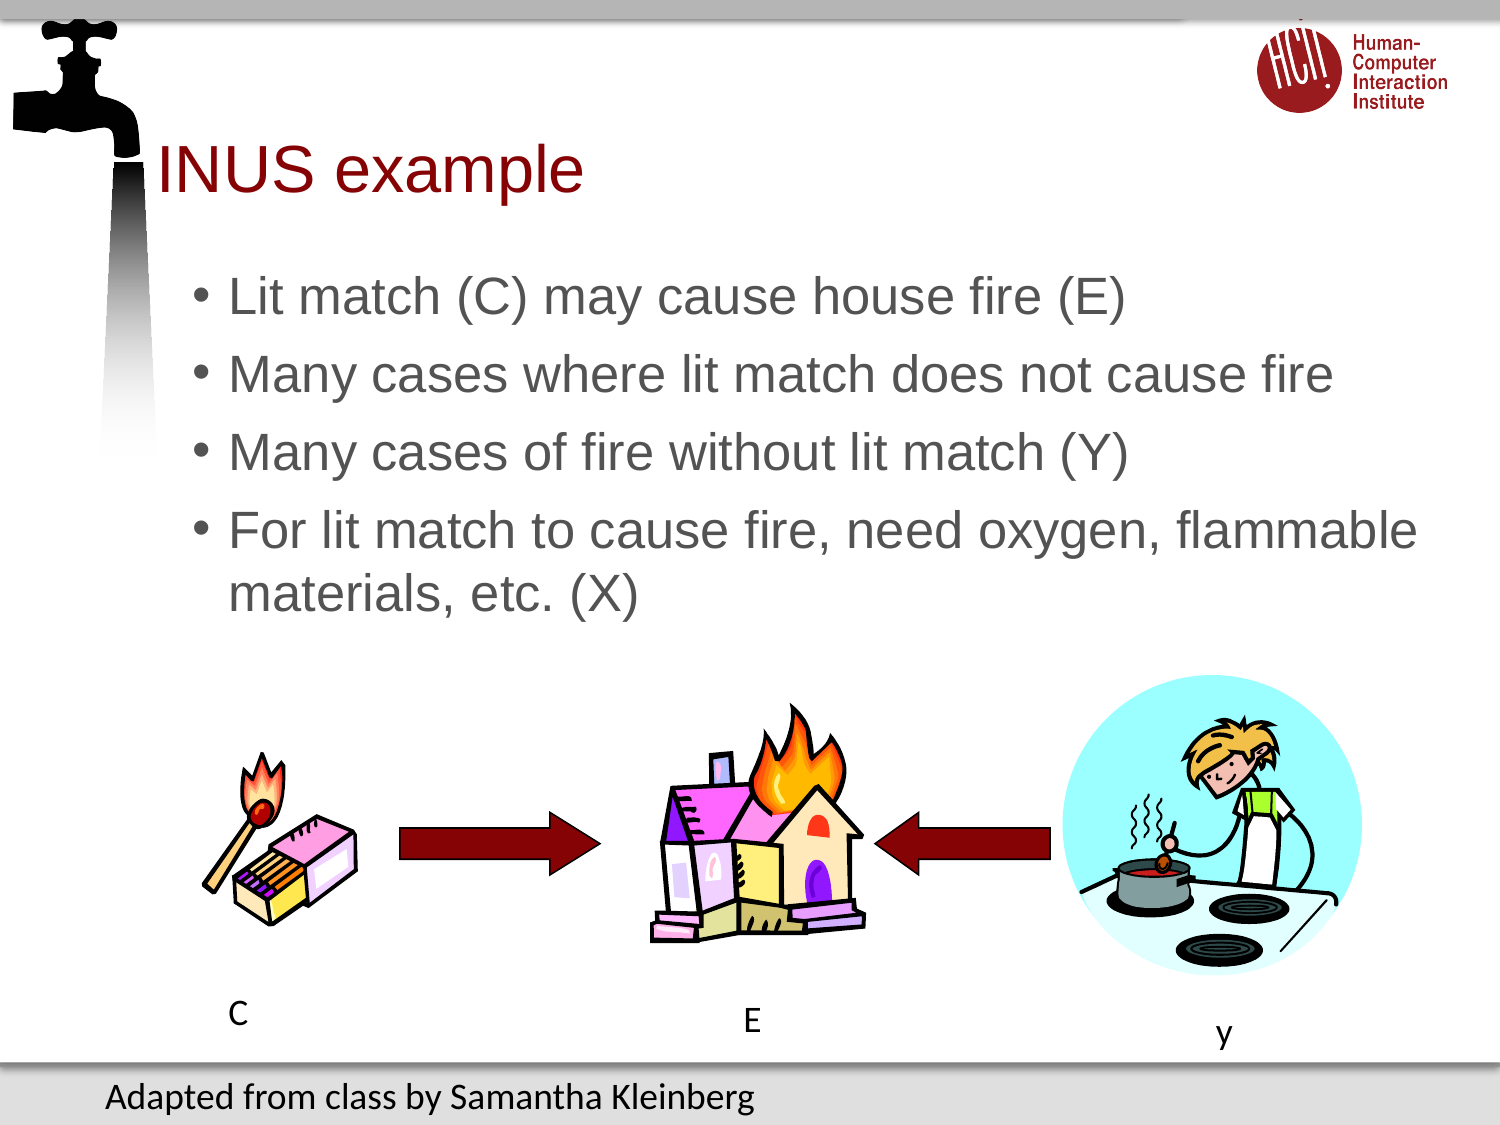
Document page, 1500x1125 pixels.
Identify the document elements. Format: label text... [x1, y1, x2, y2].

picture [1062, 674, 1363, 986]
text_box y [1201, 999, 1248, 1060]
picture [1257, 20, 1447, 113]
picture [649, 699, 870, 947]
title INUS example [156, 50, 1187, 214]
text_box C [213, 980, 264, 1041]
list Lit match (C) may cause house fire (E) Many cases where lit match does not cause fire Many cases of fire without lit match (Y) For lit match to cause fire, need oxygen, flammable materials, etc. (X) [192, 262, 1500, 631]
text_box [399, 812, 601, 875]
text_box E [728, 987, 777, 1048]
text_box [875, 812, 1051, 875]
text_box Adapted from class by Samantha Kleinberg [90, 1064, 771, 1125]
picture [199, 749, 360, 929]
picture [13, 20, 140, 158]
